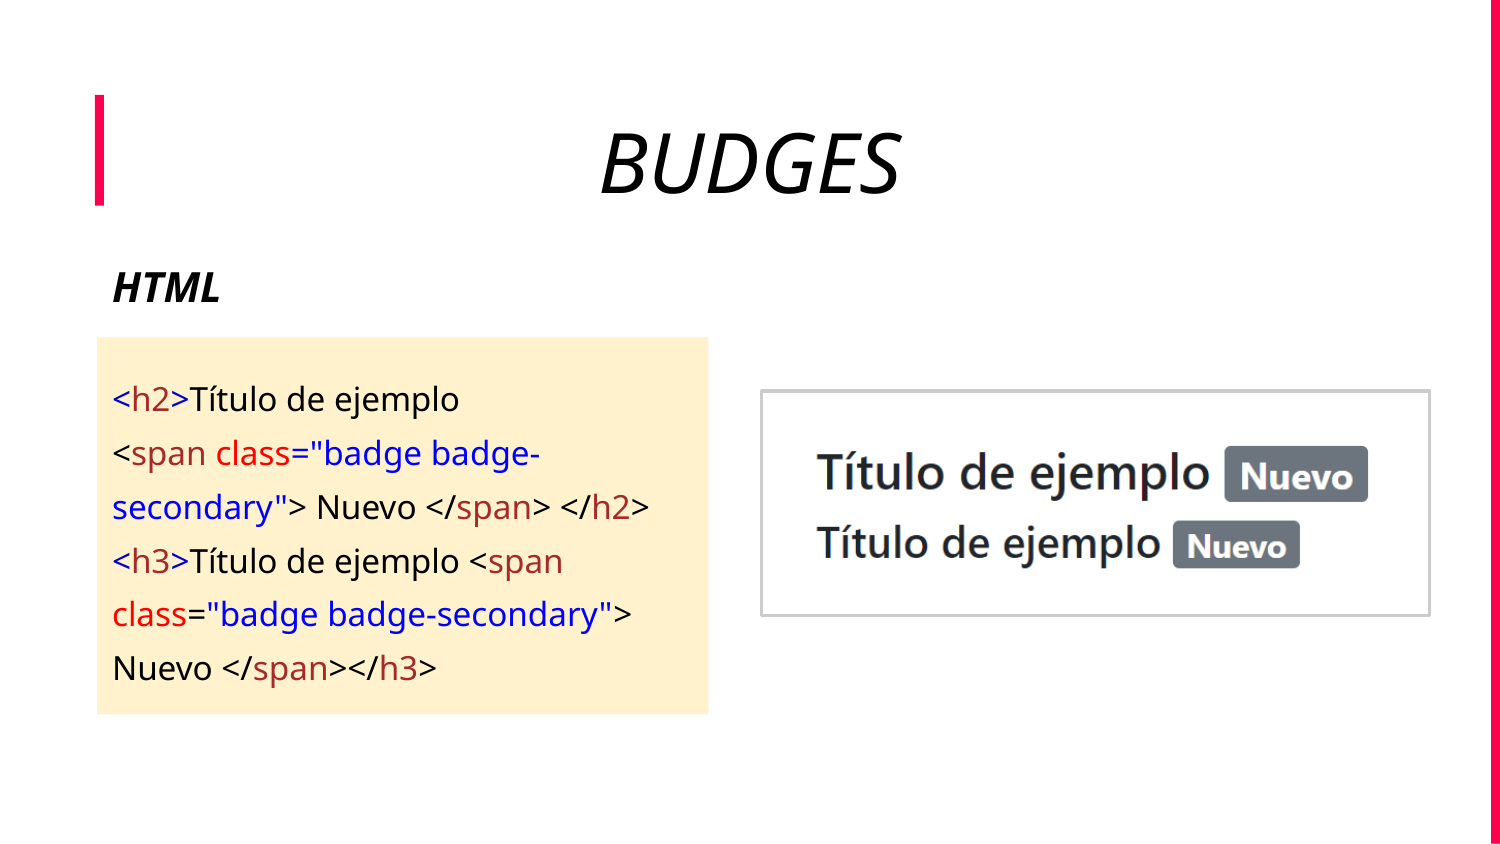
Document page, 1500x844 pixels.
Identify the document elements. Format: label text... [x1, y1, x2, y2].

picture [762, 392, 1429, 615]
text_box HTML [97, 283, 590, 337]
text_box BUDGES [105, 45, 1395, 160]
text_box <h2>Título de ejemplo <span class="badge badge-secondary"> Nuevo </span> </h2> <h3>Título de ejemplo <span class="badge badge-secondary"> Nuevo </span></h3> [97, 337, 709, 715]
